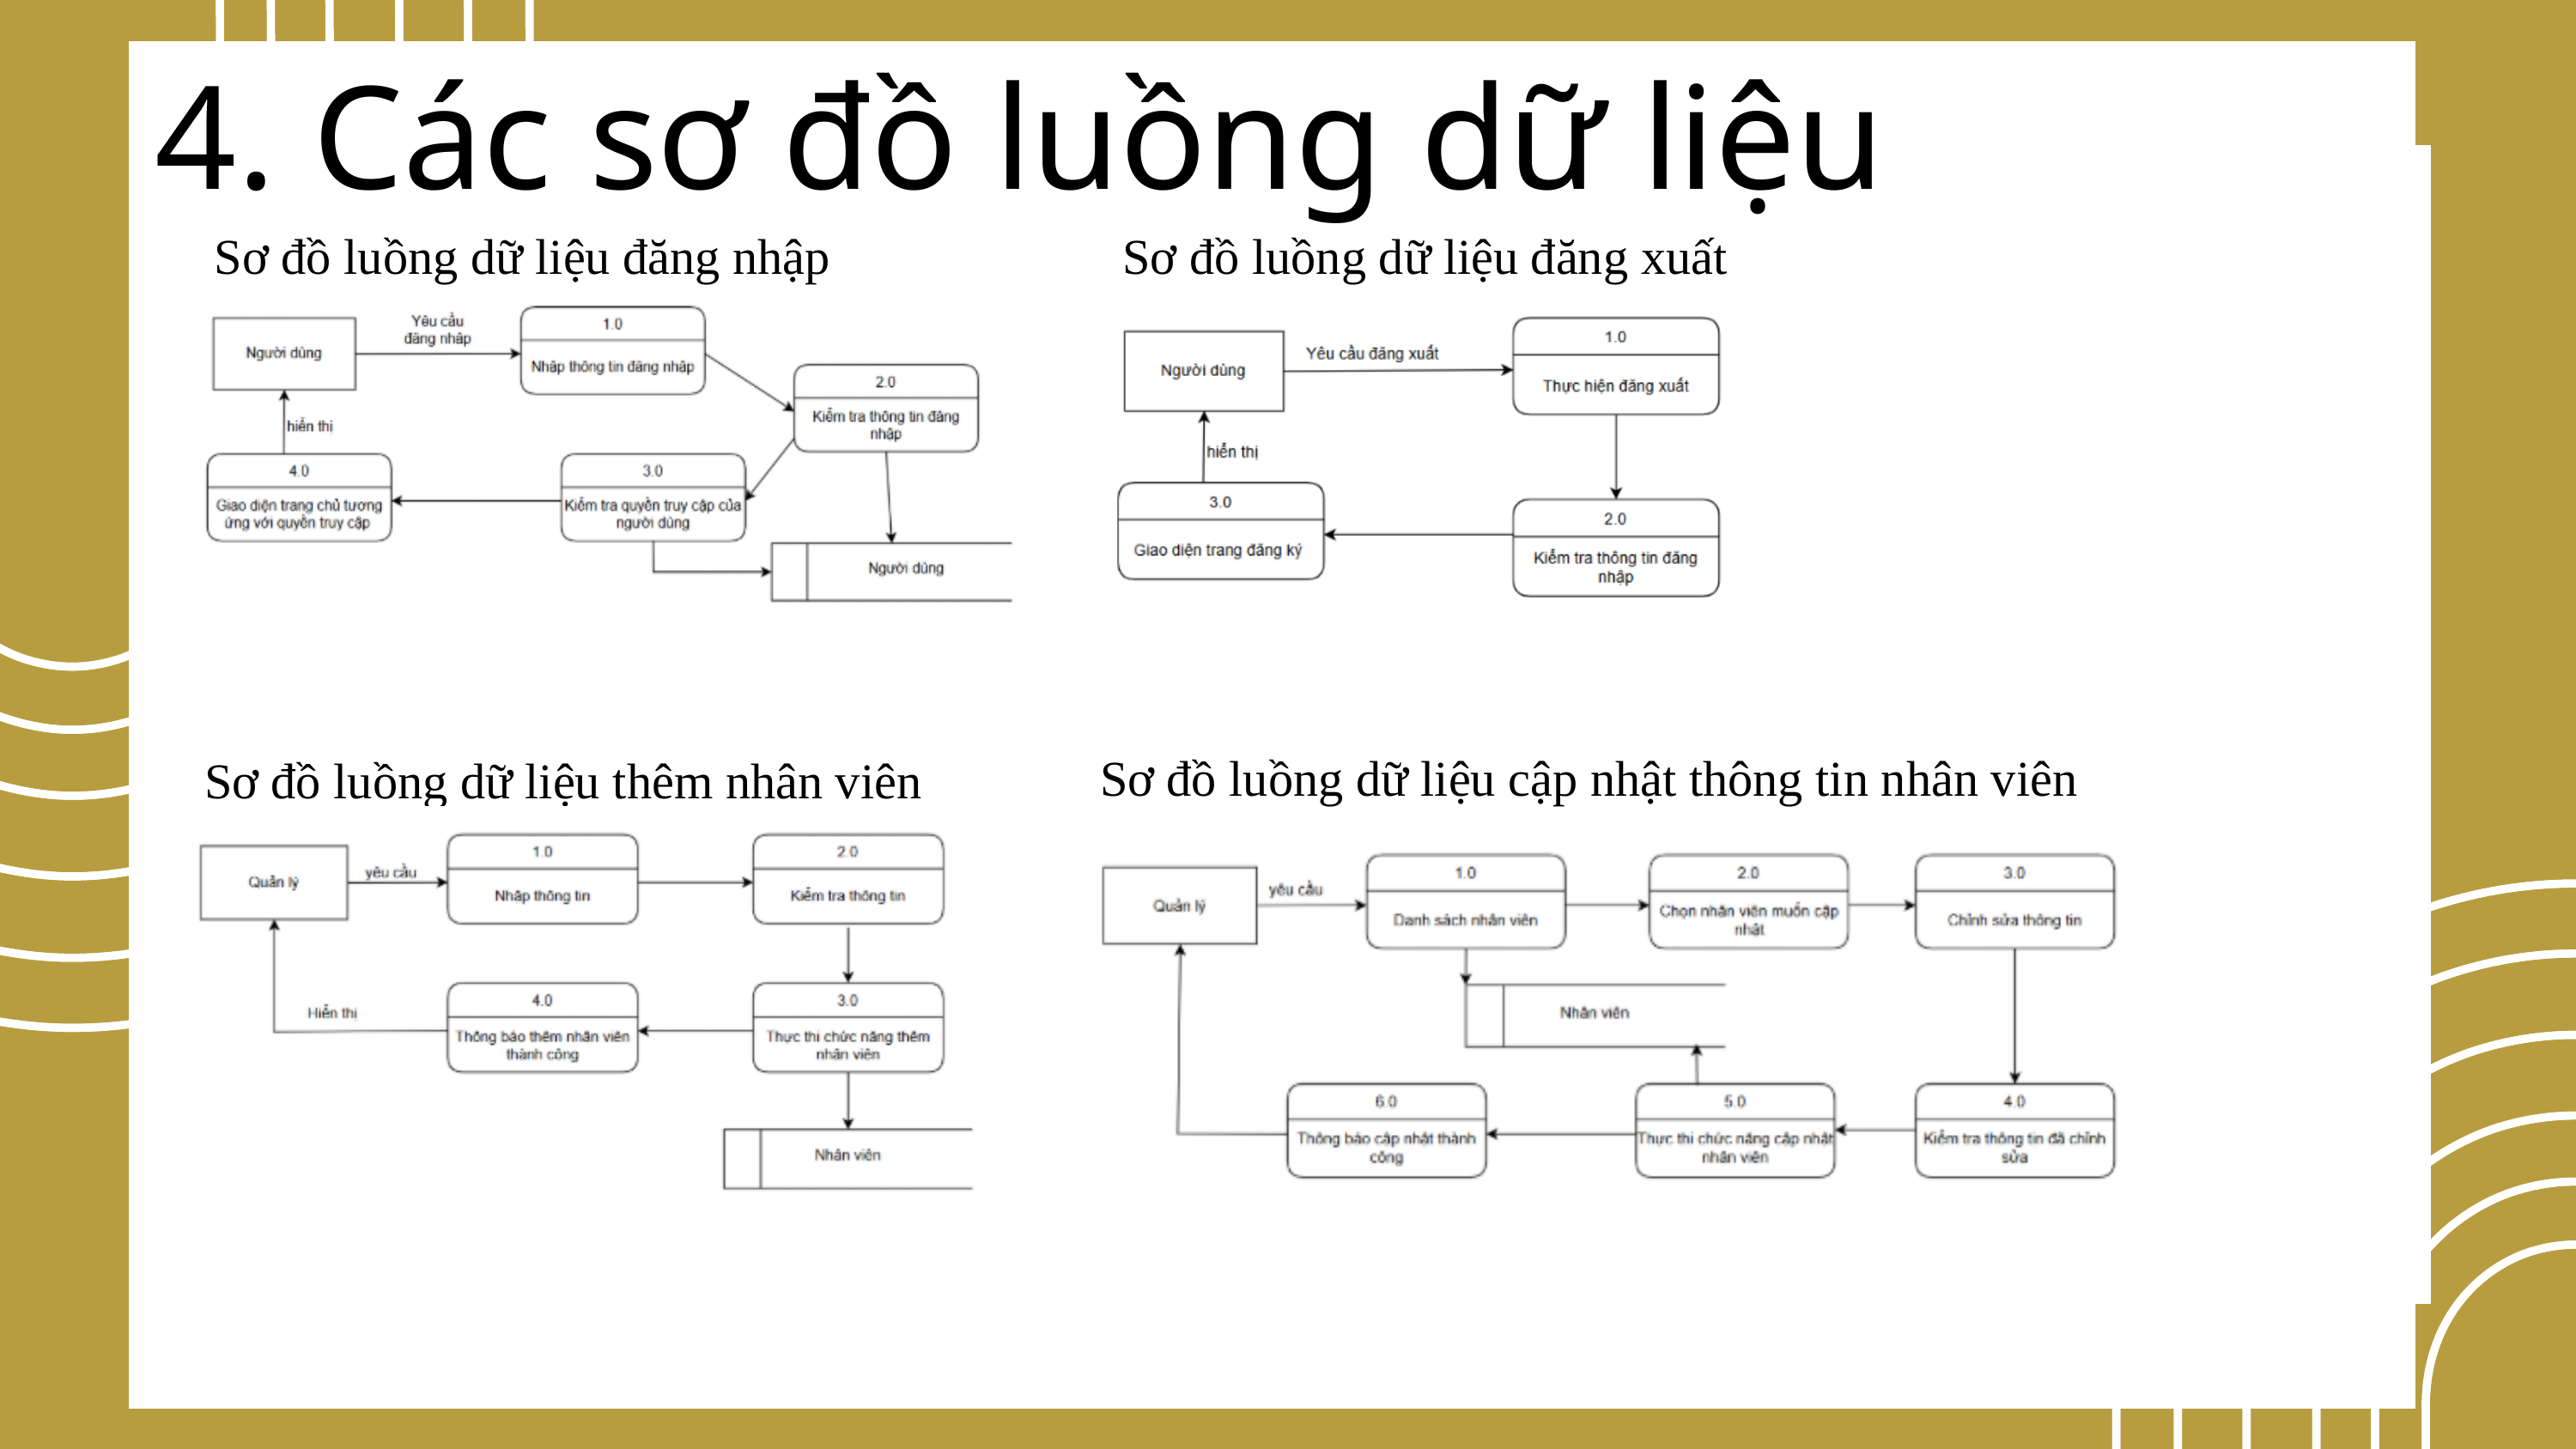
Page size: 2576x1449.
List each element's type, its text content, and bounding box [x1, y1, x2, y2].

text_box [128, 40, 2415, 1410]
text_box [0, 0, 534, 1030]
picture [155, 805, 994, 1203]
picture [1107, 313, 1747, 616]
text_box 4. Các sơ đồ luồng dữ liệu [538, 11, 2535, 218]
picture [192, 297, 1026, 607]
picture [1078, 842, 2154, 1199]
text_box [2116, 882, 2576, 1449]
